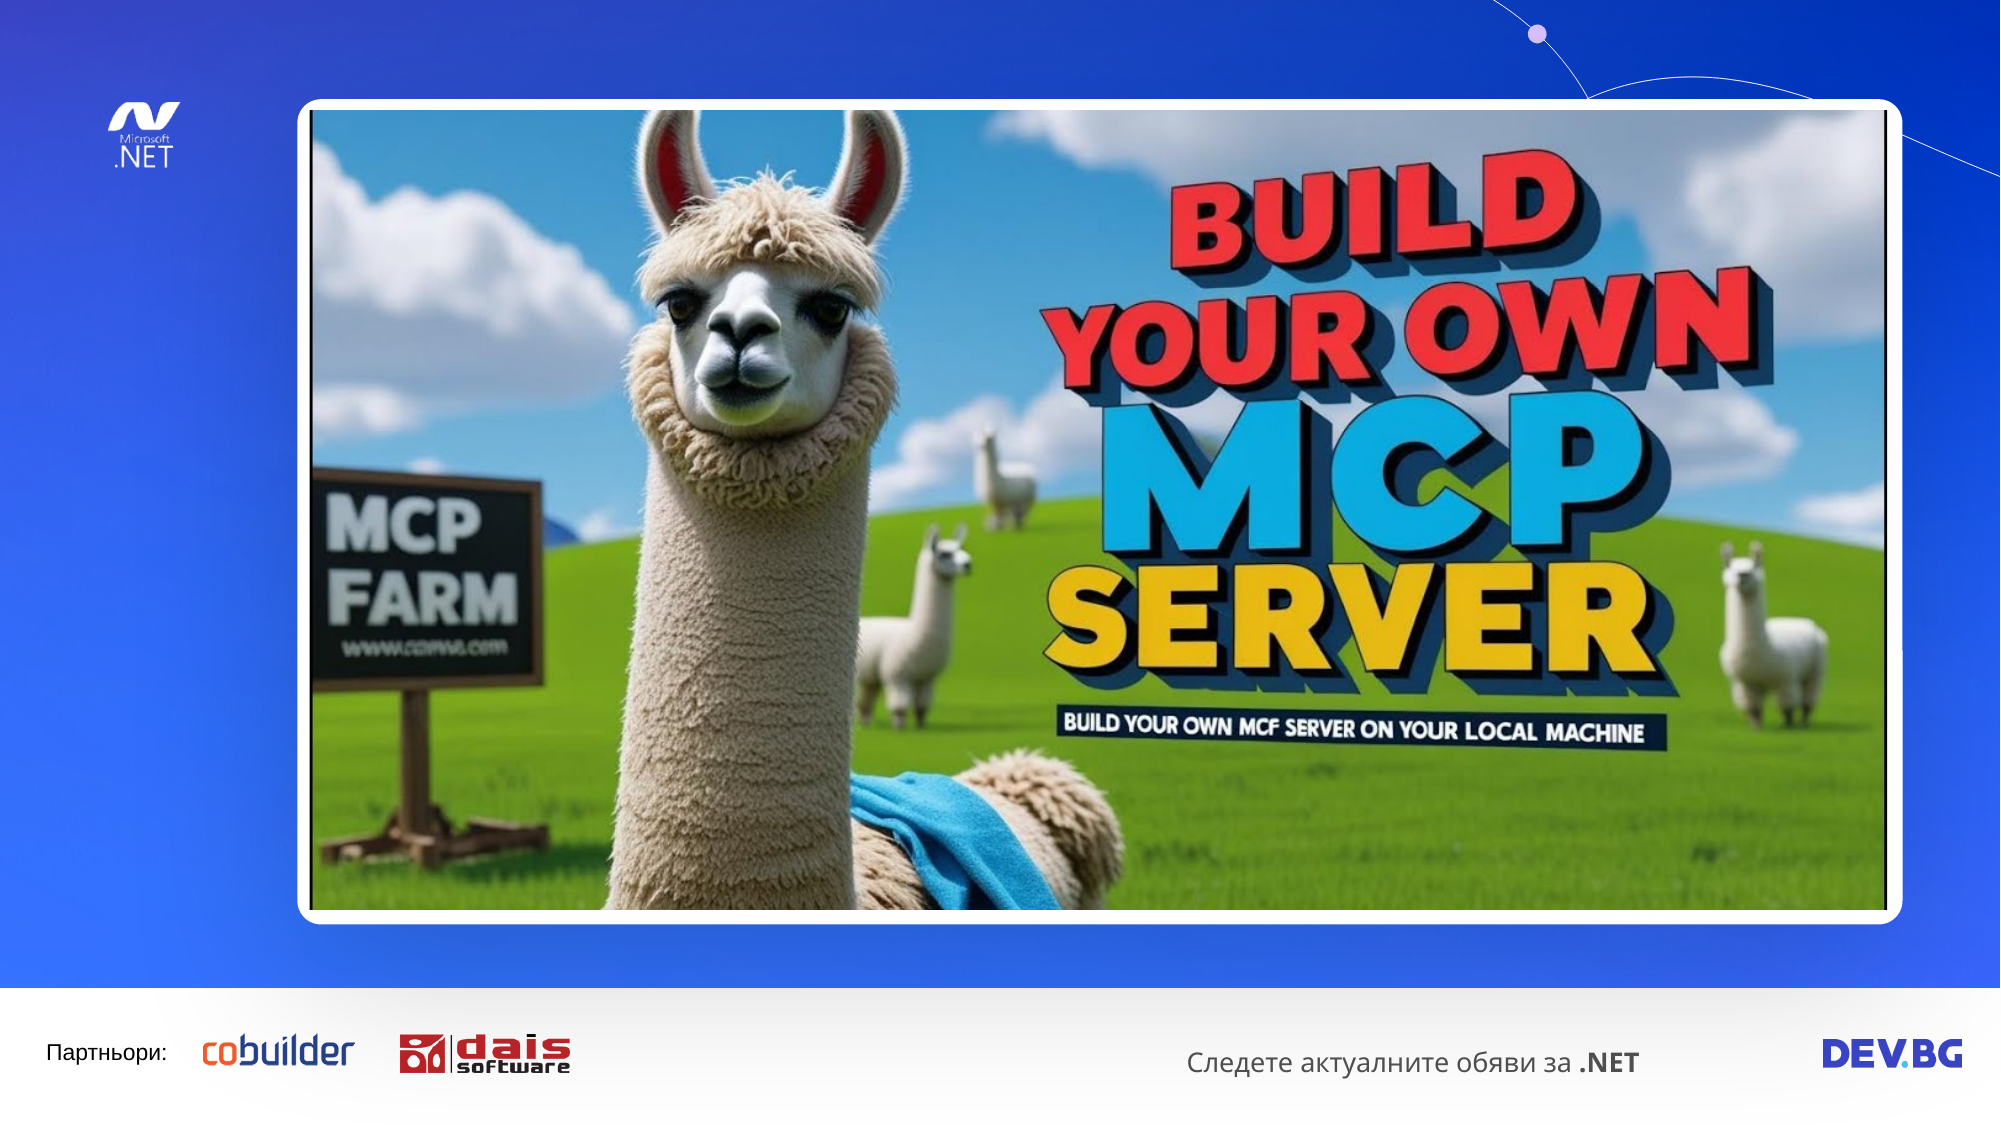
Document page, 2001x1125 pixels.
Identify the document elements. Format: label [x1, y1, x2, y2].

picture [400, 1034, 570, 1073]
picture [0, 0, 2000, 988]
picture [179, 1015, 378, 1084]
picture [1823, 1039, 1962, 1068]
